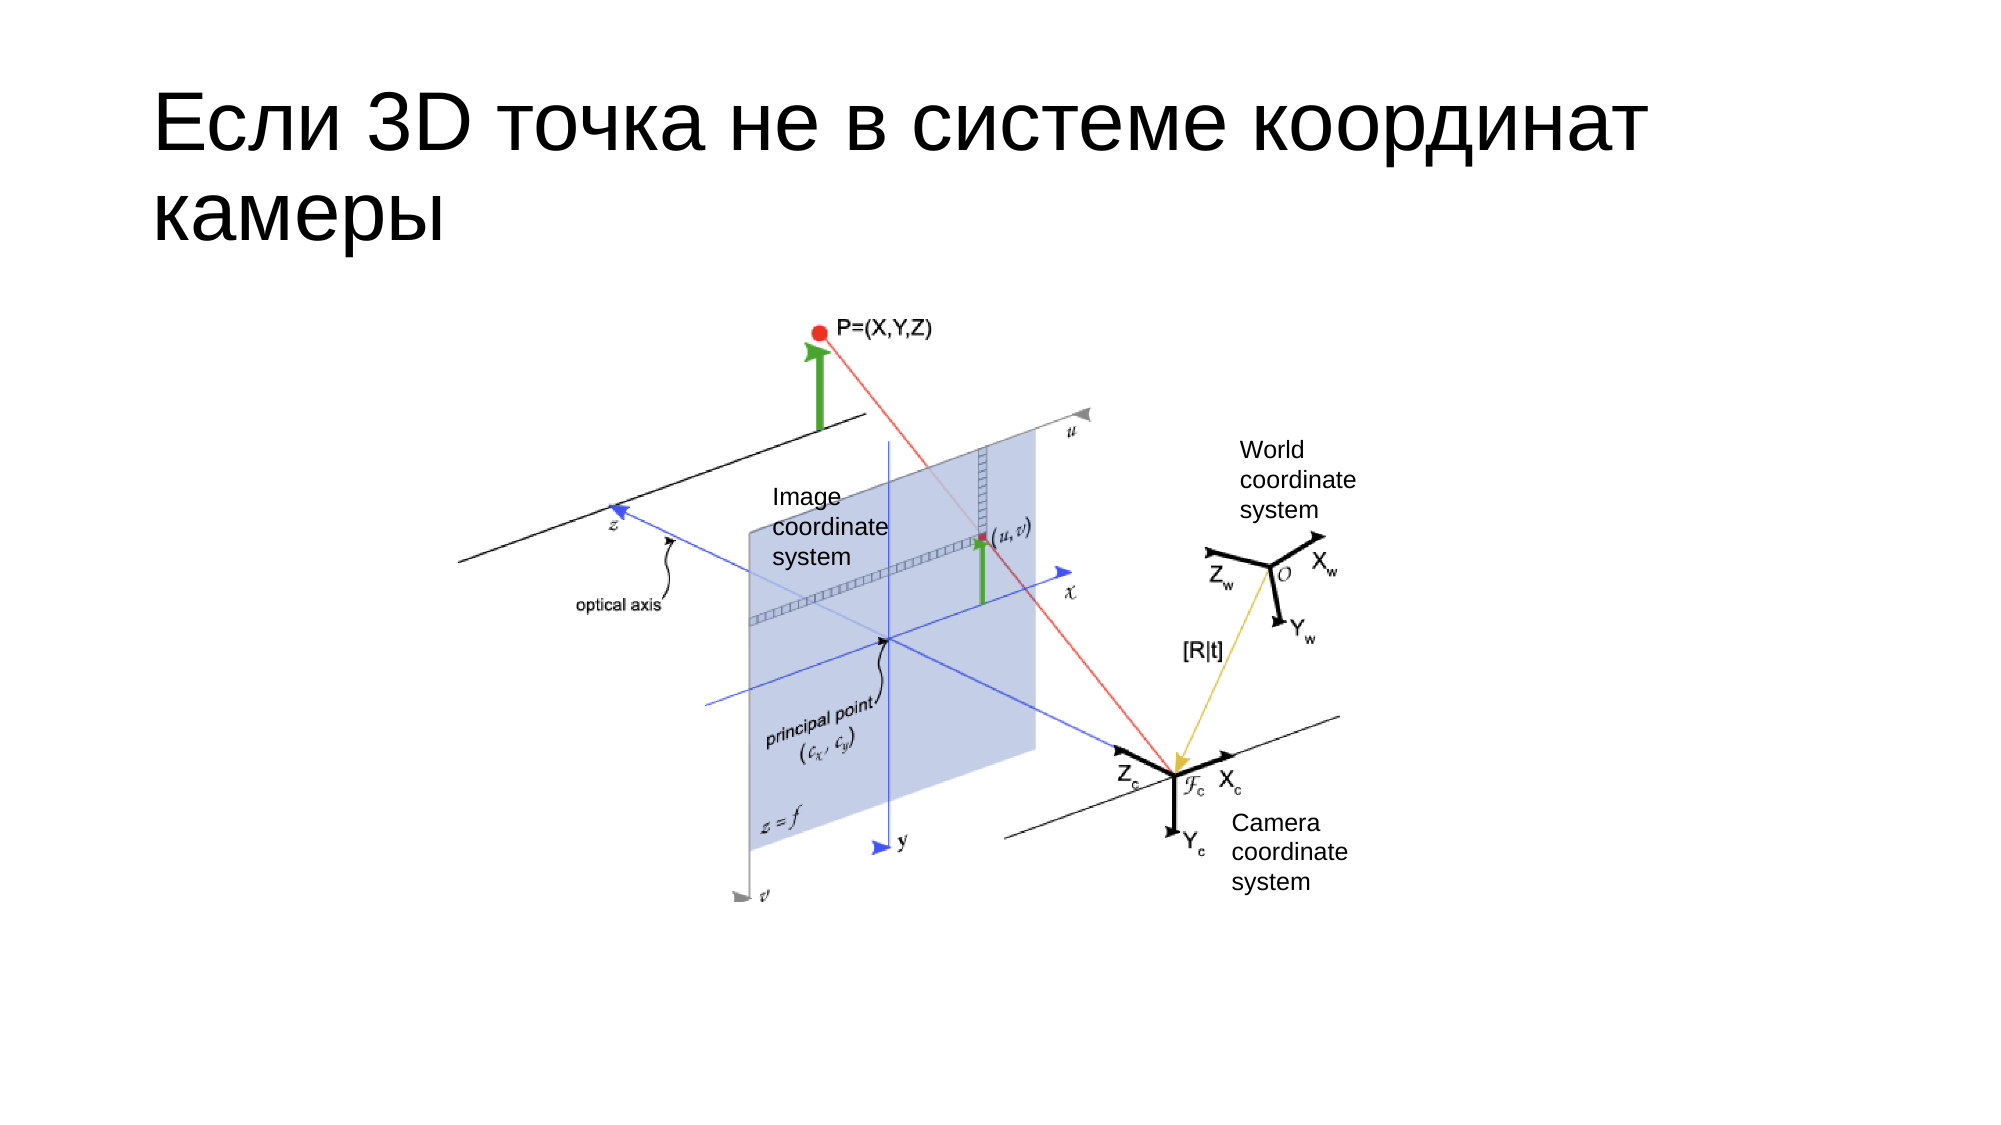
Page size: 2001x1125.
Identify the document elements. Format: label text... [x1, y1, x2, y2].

picture [404, 252, 1398, 992]
title Если 3D точка не в системе координат камеры [137, 59, 1863, 278]
